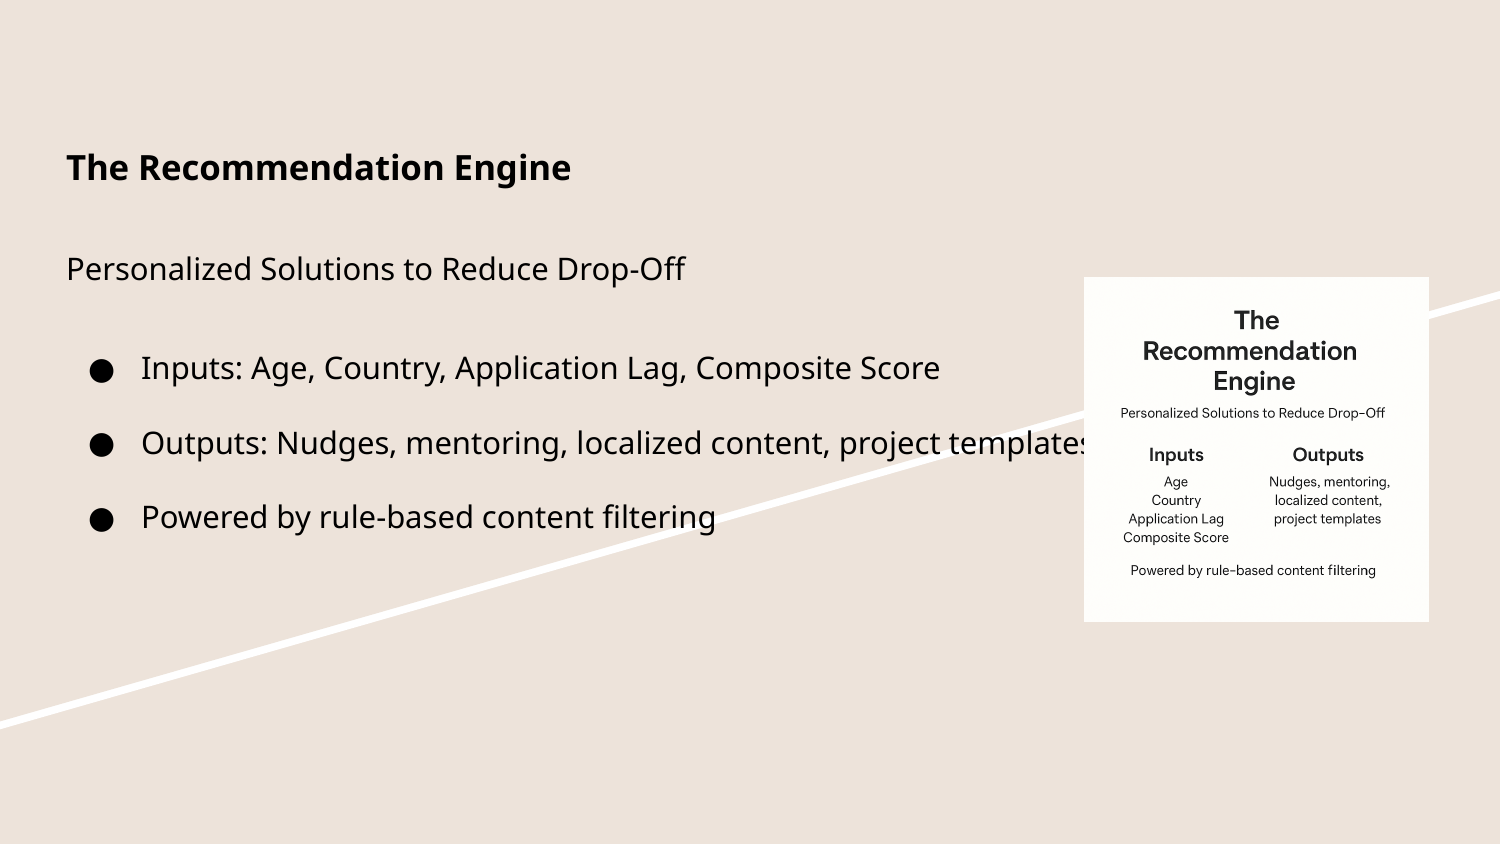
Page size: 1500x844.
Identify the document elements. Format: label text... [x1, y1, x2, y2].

picture [1084, 277, 1429, 622]
title The Recommendation Engine Personalized Solutions to Reduce Drop-Off Inputs: Age, Country, Application Lag, Composite Score Outputs: Nudges, mentoring, localized content, project templates Powered by rule-based content filtering [51, 88, 1449, 299]
